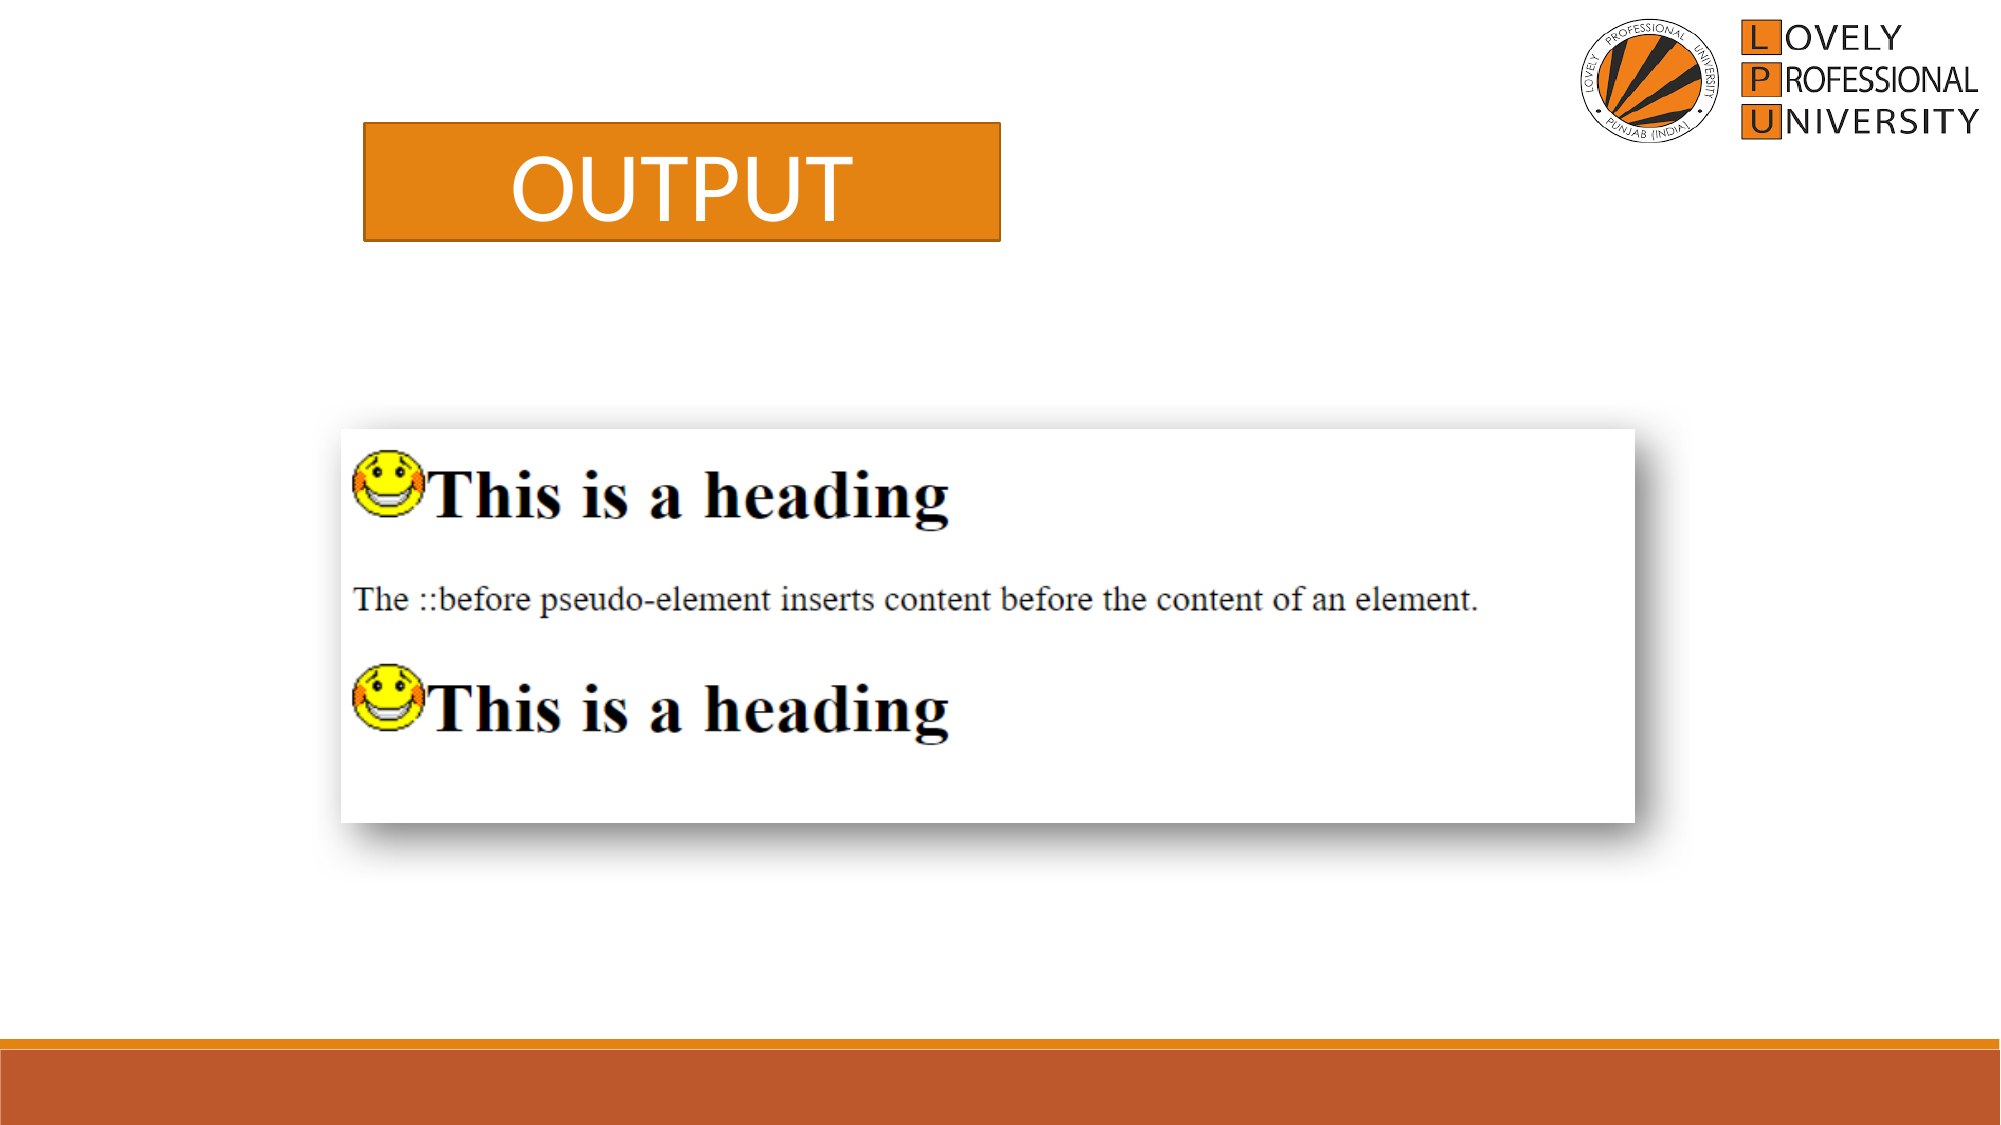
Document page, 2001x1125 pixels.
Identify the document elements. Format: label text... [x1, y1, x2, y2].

picture [1579, 18, 1981, 143]
text_box OUTPUT [363, 122, 1001, 242]
picture [340, 429, 1636, 823]
